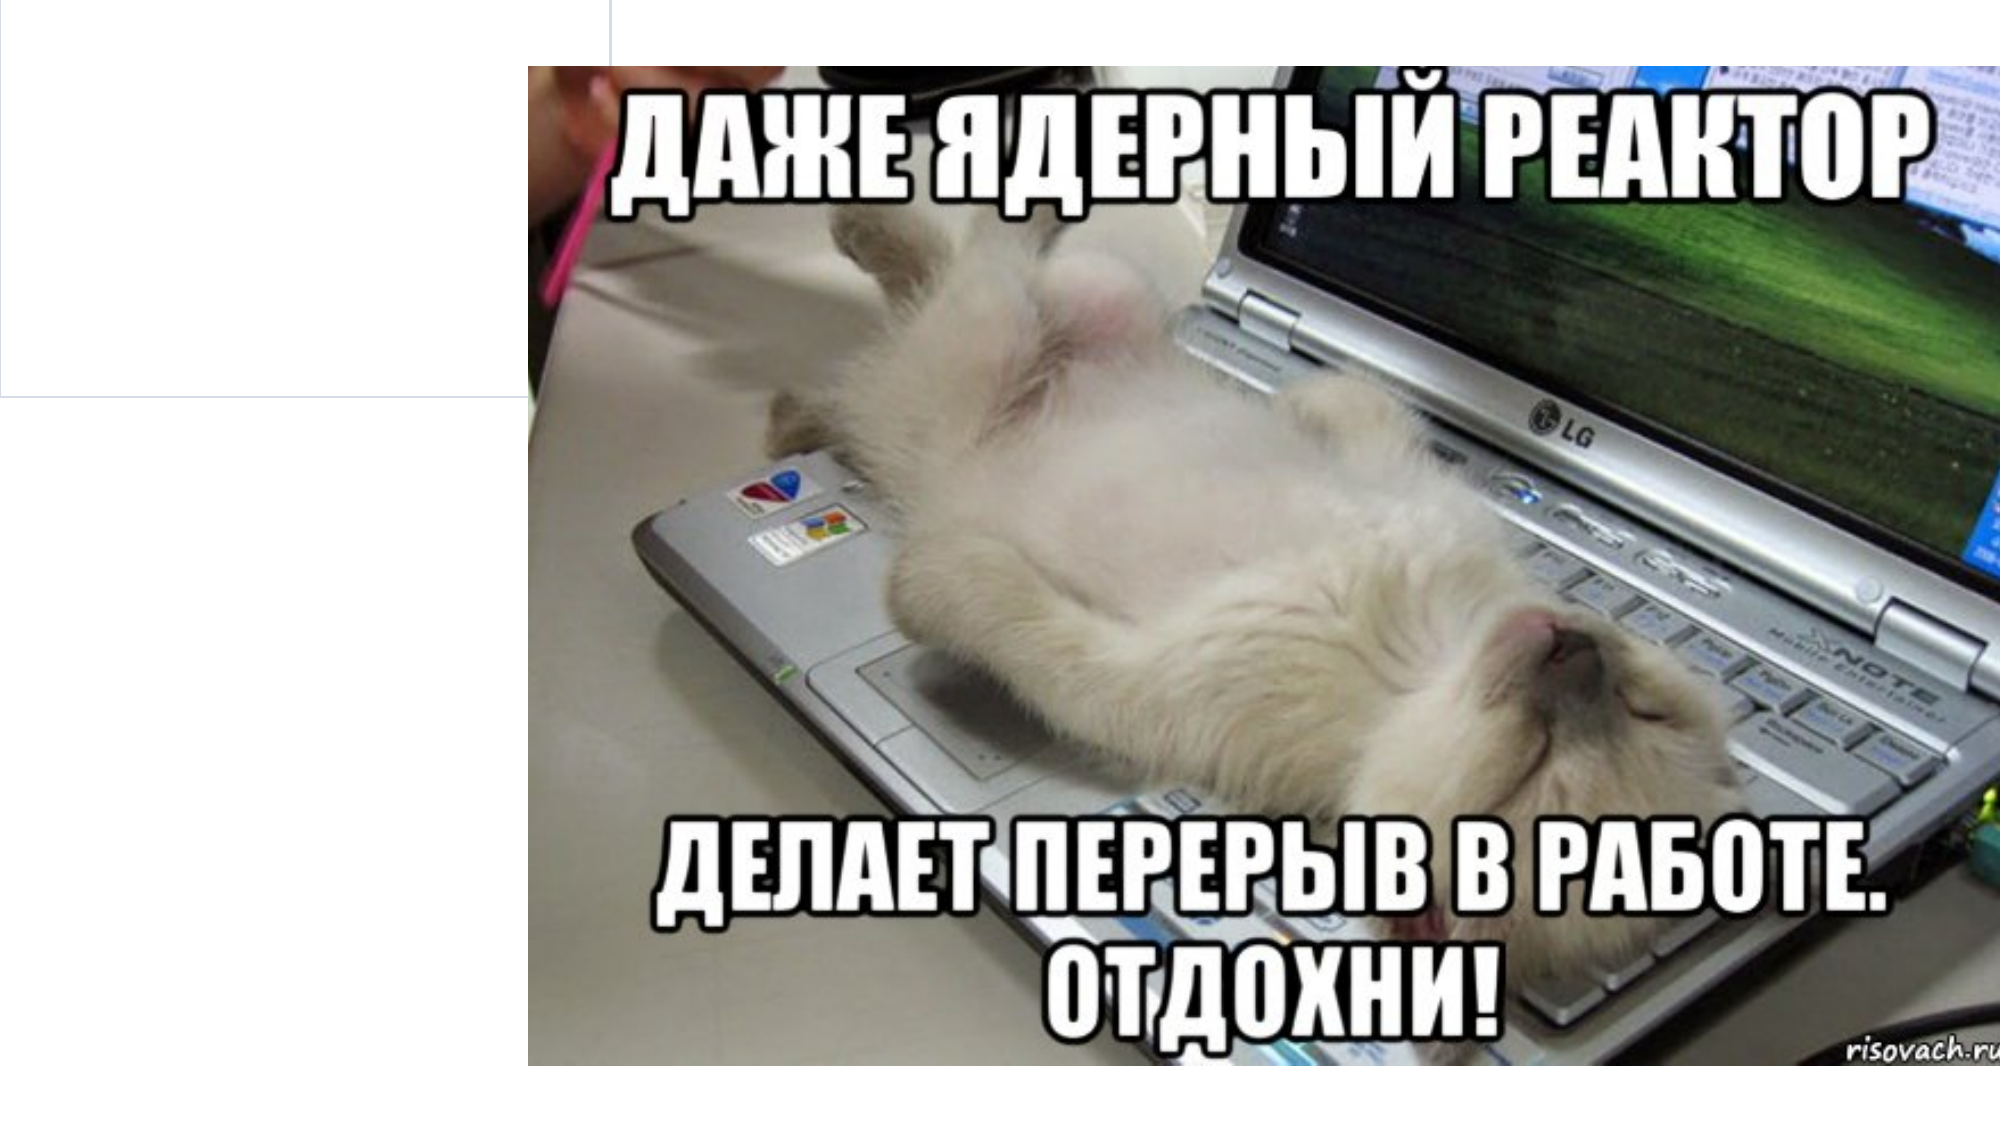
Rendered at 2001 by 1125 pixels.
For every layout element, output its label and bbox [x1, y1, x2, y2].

picture [528, 66, 2000, 1066]
